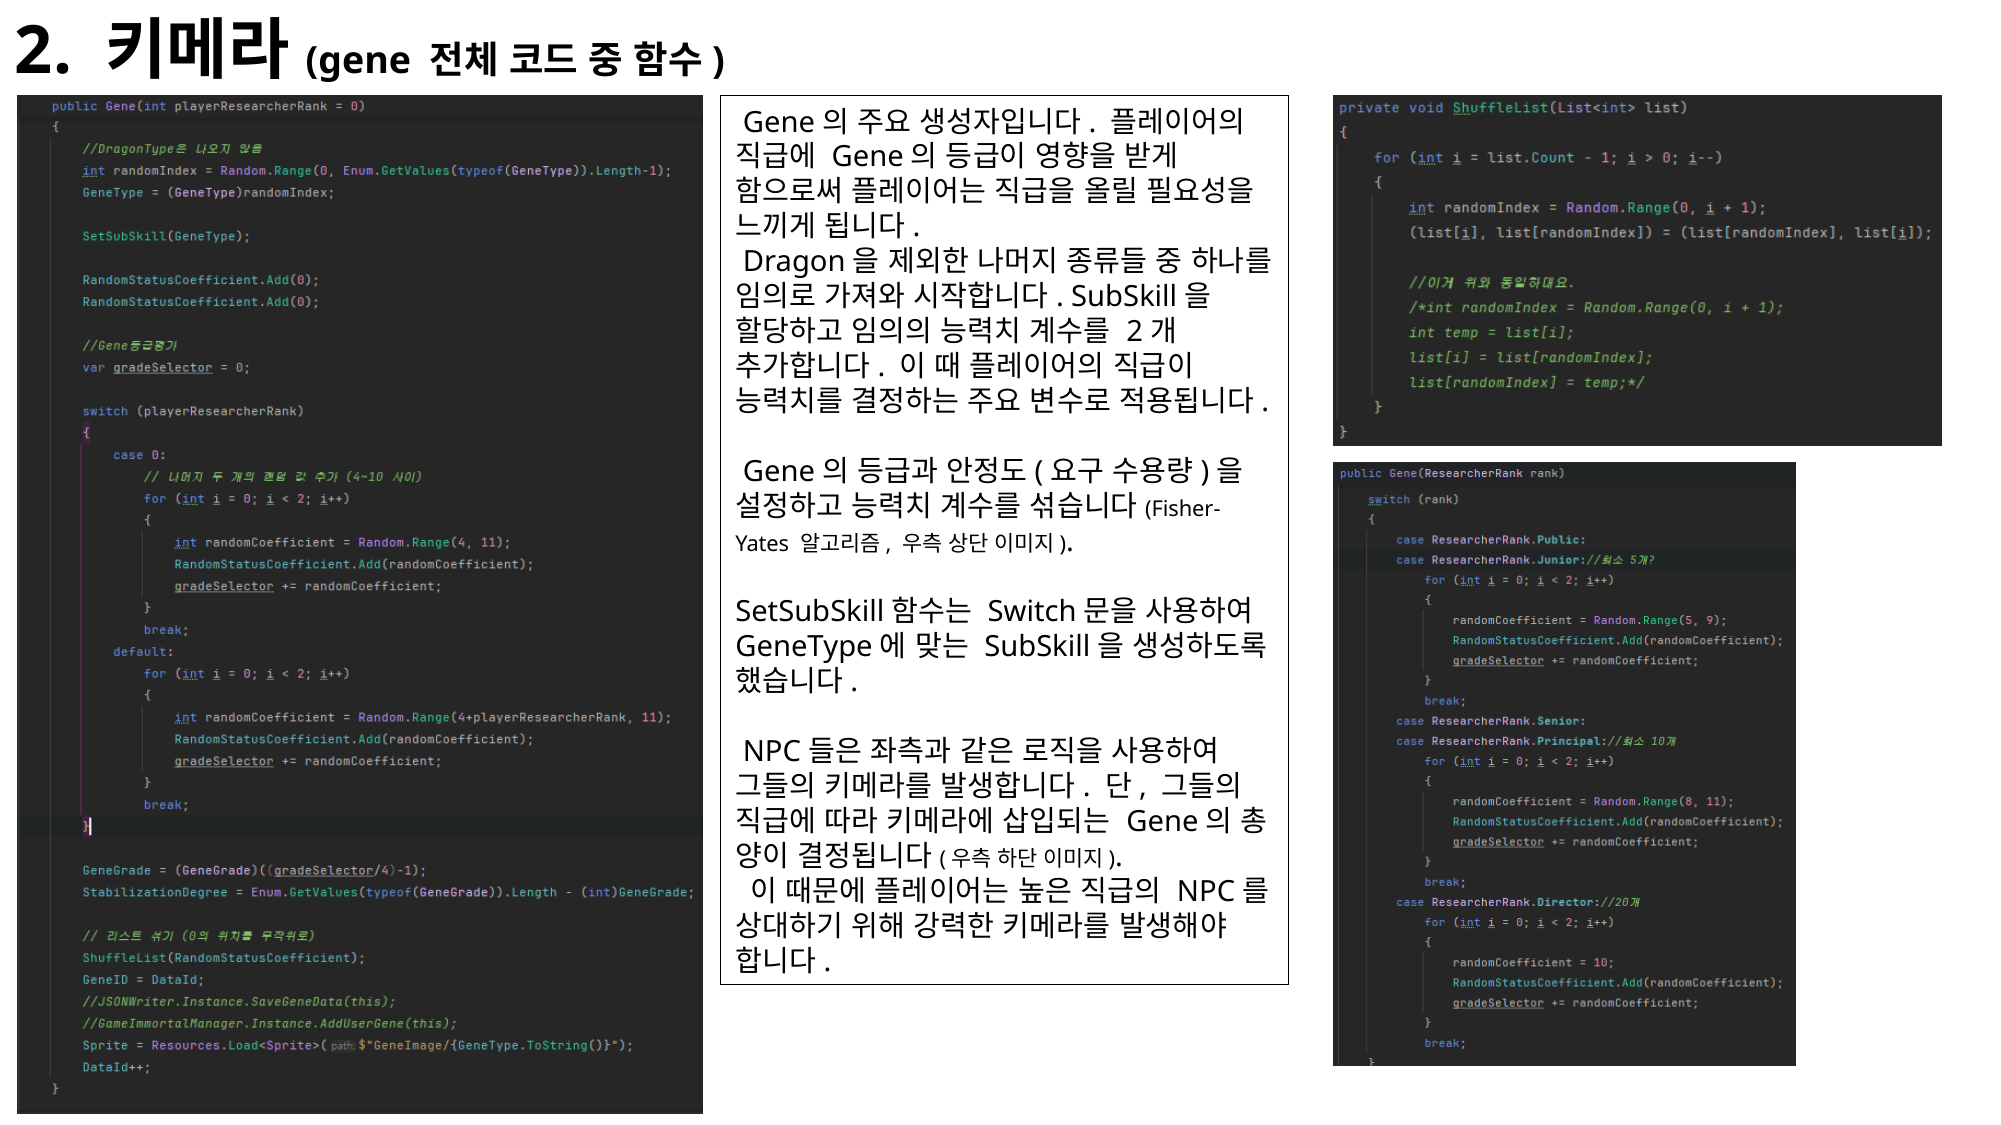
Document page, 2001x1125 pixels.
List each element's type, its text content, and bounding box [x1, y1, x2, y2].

picture [1332, 461, 1796, 1067]
text_box Gene의 주요 생성자입니다. 플레이어의 직급에 Gene의 등급이 영향을 받게 함으로써 플레이어는 직급을 올릴 필요성을 느끼게 됩니다. Dragon을 제외한 나머지 종류들 중 하나를 임의로 가져와 시작합니다. SubSkill을 할당하고 임의의 능력치 계수를 2개 추가합니다. 이 때 플레이어의 직급이 능력치를 결정하는 주요 변수로 적용됩니다. Gene의 등급과 안정도(요구 수용량)을 설정하고 능력치 계수를 섞습니다(Fisher-Yates 알고리즘, 우측 상단 이미지). SetSubSkill함수는 Switch문을 사용하여 GeneType에 맞는 SubSkill을 생성하도록 했습니다. NPC들은 좌측과 같은 로직을 사용하여 그들의 키메라를 발생합니다. 단, 그들의 직급에 따라 키메라에 삽입되는 Gene의 총 양이 결정됩니다(우측 하단 이미지). 이 때문에 플레이어는 높은 직급의 NPC를 상대하기 위해 강력한 키메라를 발생해야 합니다. [720, 95, 1289, 985]
text_box 2. 키메라(gene 전체 코드 중 함수) [0, 0, 1983, 95]
picture [1332, 94, 1942, 447]
picture [17, 94, 704, 1115]
